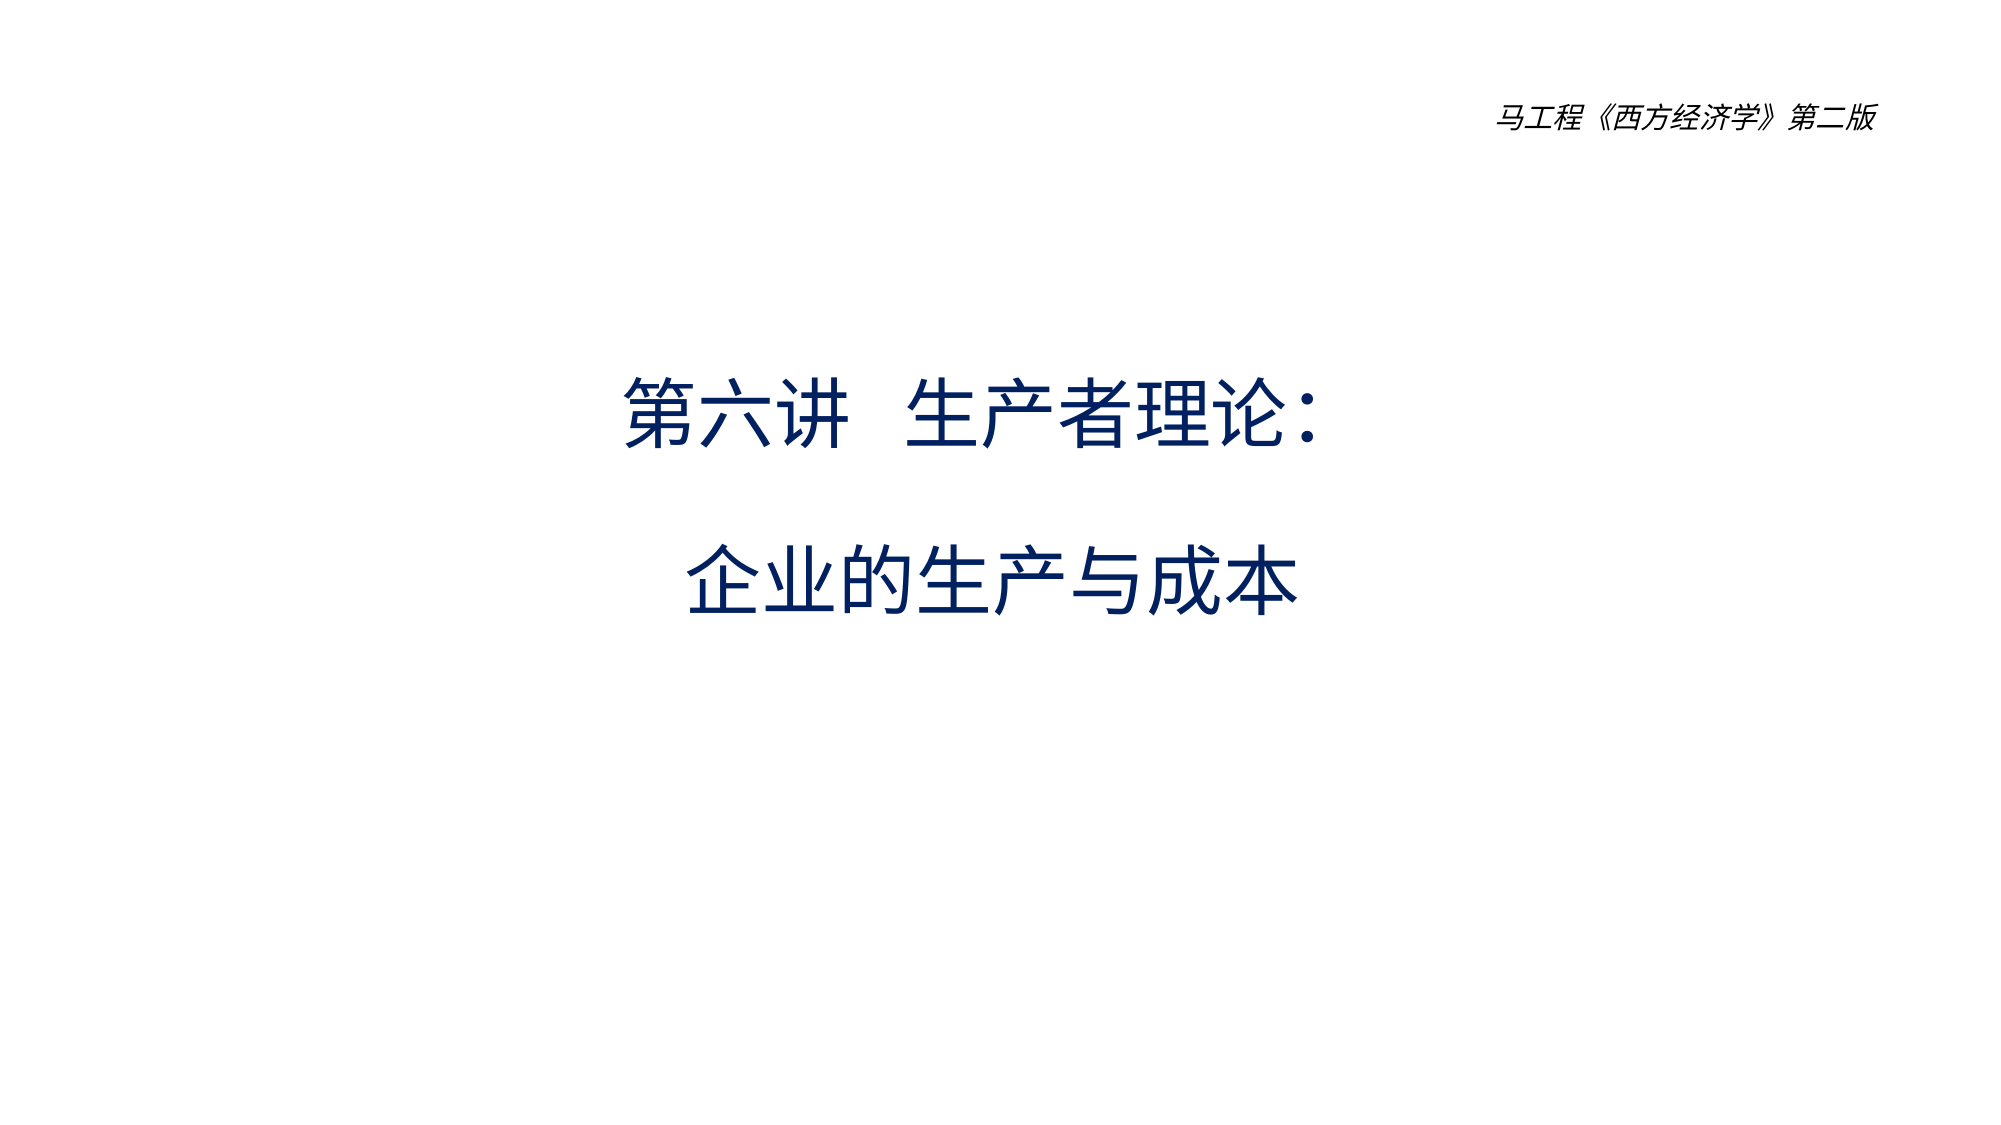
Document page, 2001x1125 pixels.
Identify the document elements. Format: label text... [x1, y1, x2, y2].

text_box 马工程《西方经济学》第二版 [1479, 92, 1967, 142]
title 第六讲 生产者理论： 企业的生产与成本 [243, 367, 1743, 760]
